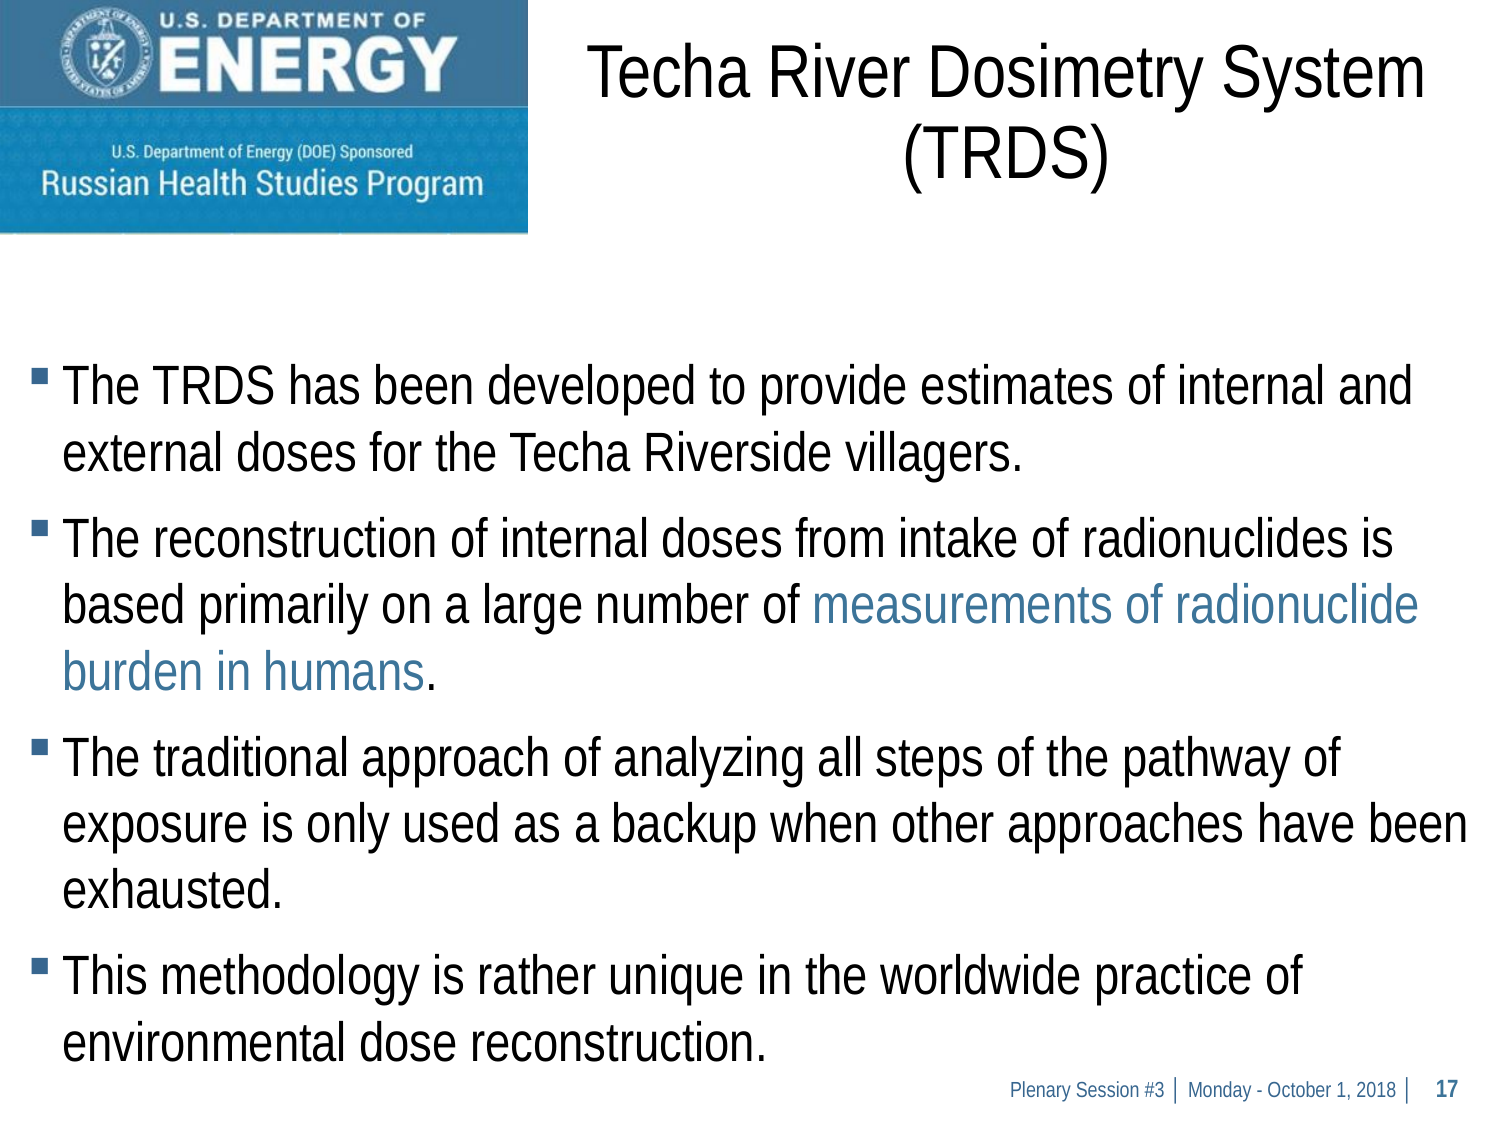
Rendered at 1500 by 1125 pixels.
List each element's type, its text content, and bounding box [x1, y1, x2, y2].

list The TRDS has been developed to provide estimates of internal and external doses for the Techa Riverside villagers. The reconstruction of internal doses from intake of radionuclides is based primarily on a large number of measurements of radionuclide burden in humans. The traditional approach of analyzing all steps of the pathway of exposure is only used as a backup when other approaches have been exhausted. This methodology is rather unique in the worldwide practice of environmental dose reconstruction. [11, 342, 1487, 1088]
picture [0, 0, 528, 223]
slide_number 17 [1407, 1067, 1487, 1107]
picture [0, 227, 528, 235]
title Techa River Dosimetry System (TRDS) [526, 11, 1488, 217]
